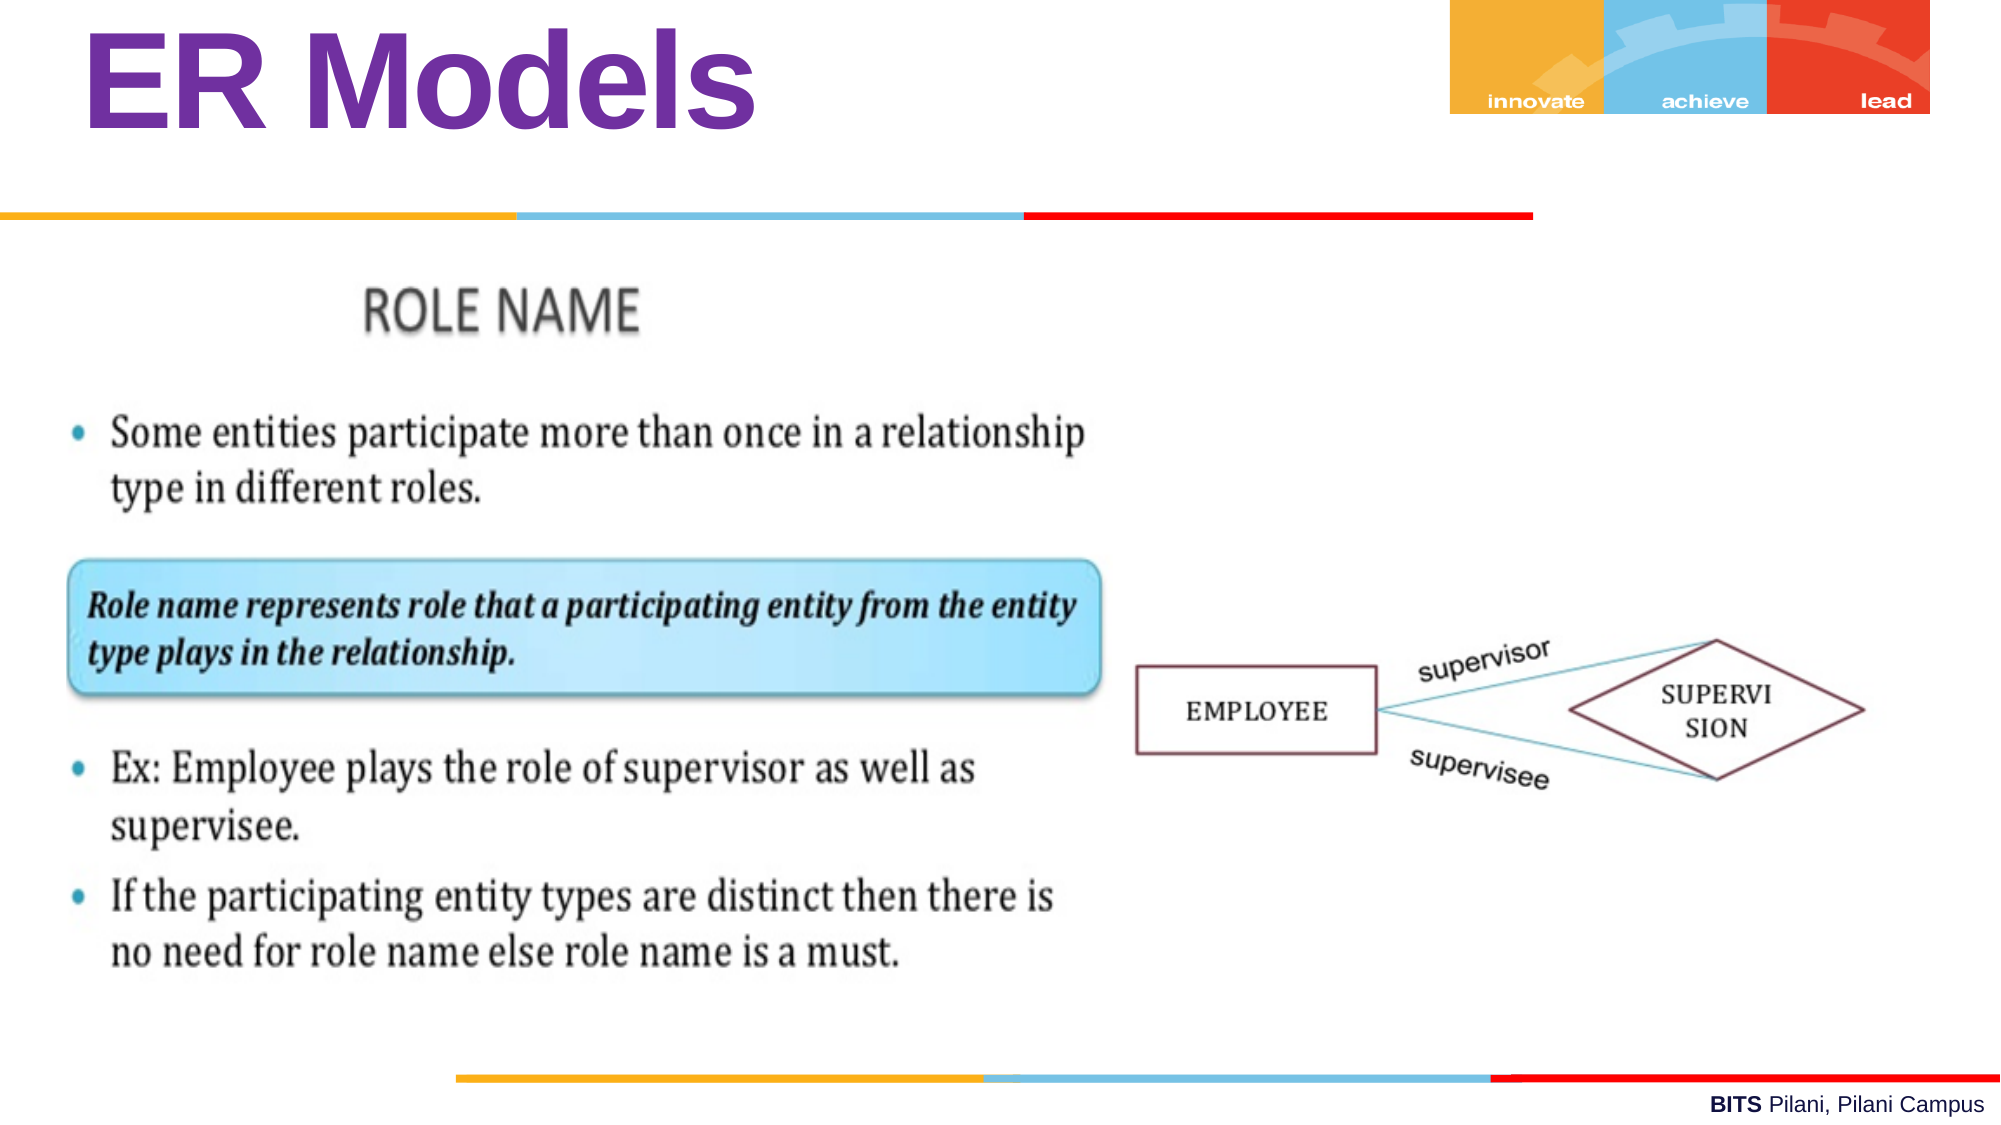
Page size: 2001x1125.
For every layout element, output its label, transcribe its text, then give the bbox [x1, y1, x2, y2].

picture [1450, 0, 1930, 114]
picture [66, 231, 1902, 1024]
list ER Models [66, 0, 1450, 446]
